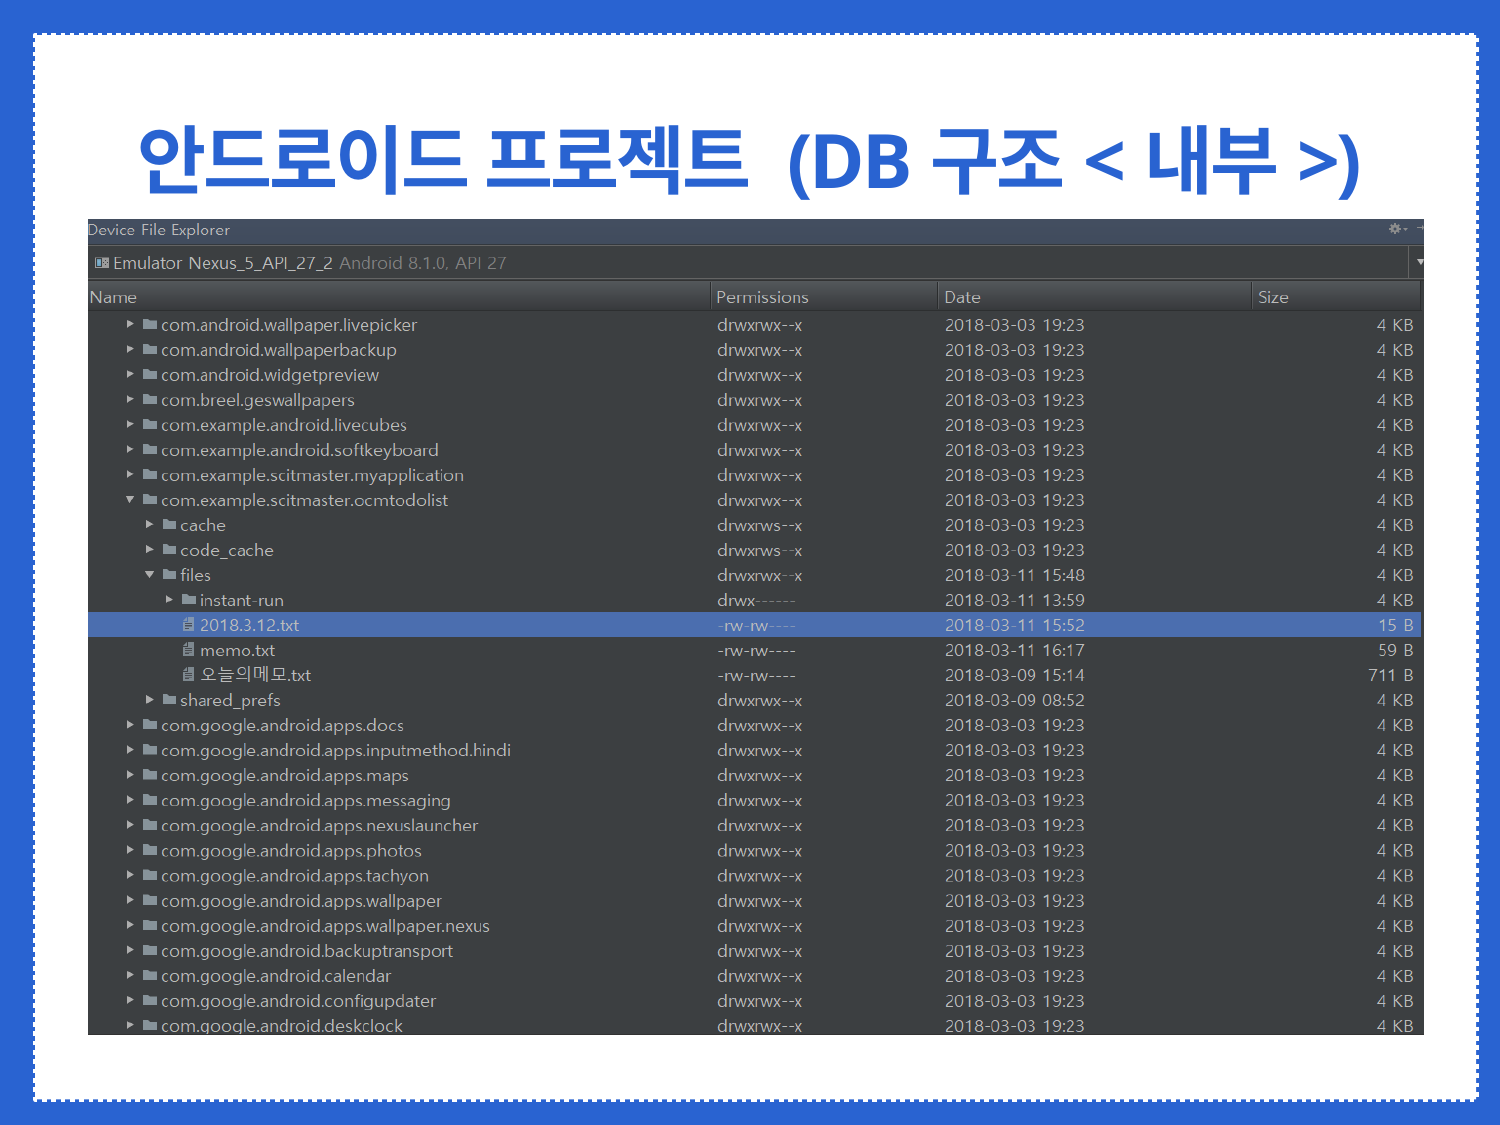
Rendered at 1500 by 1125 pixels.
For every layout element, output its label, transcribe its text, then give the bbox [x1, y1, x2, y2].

picture [88, 219, 1424, 1036]
title 안드로이드 프로젝트 (DB구조<내부>) [112, 81, 1388, 218]
text_box [33, 33, 1478, 1101]
